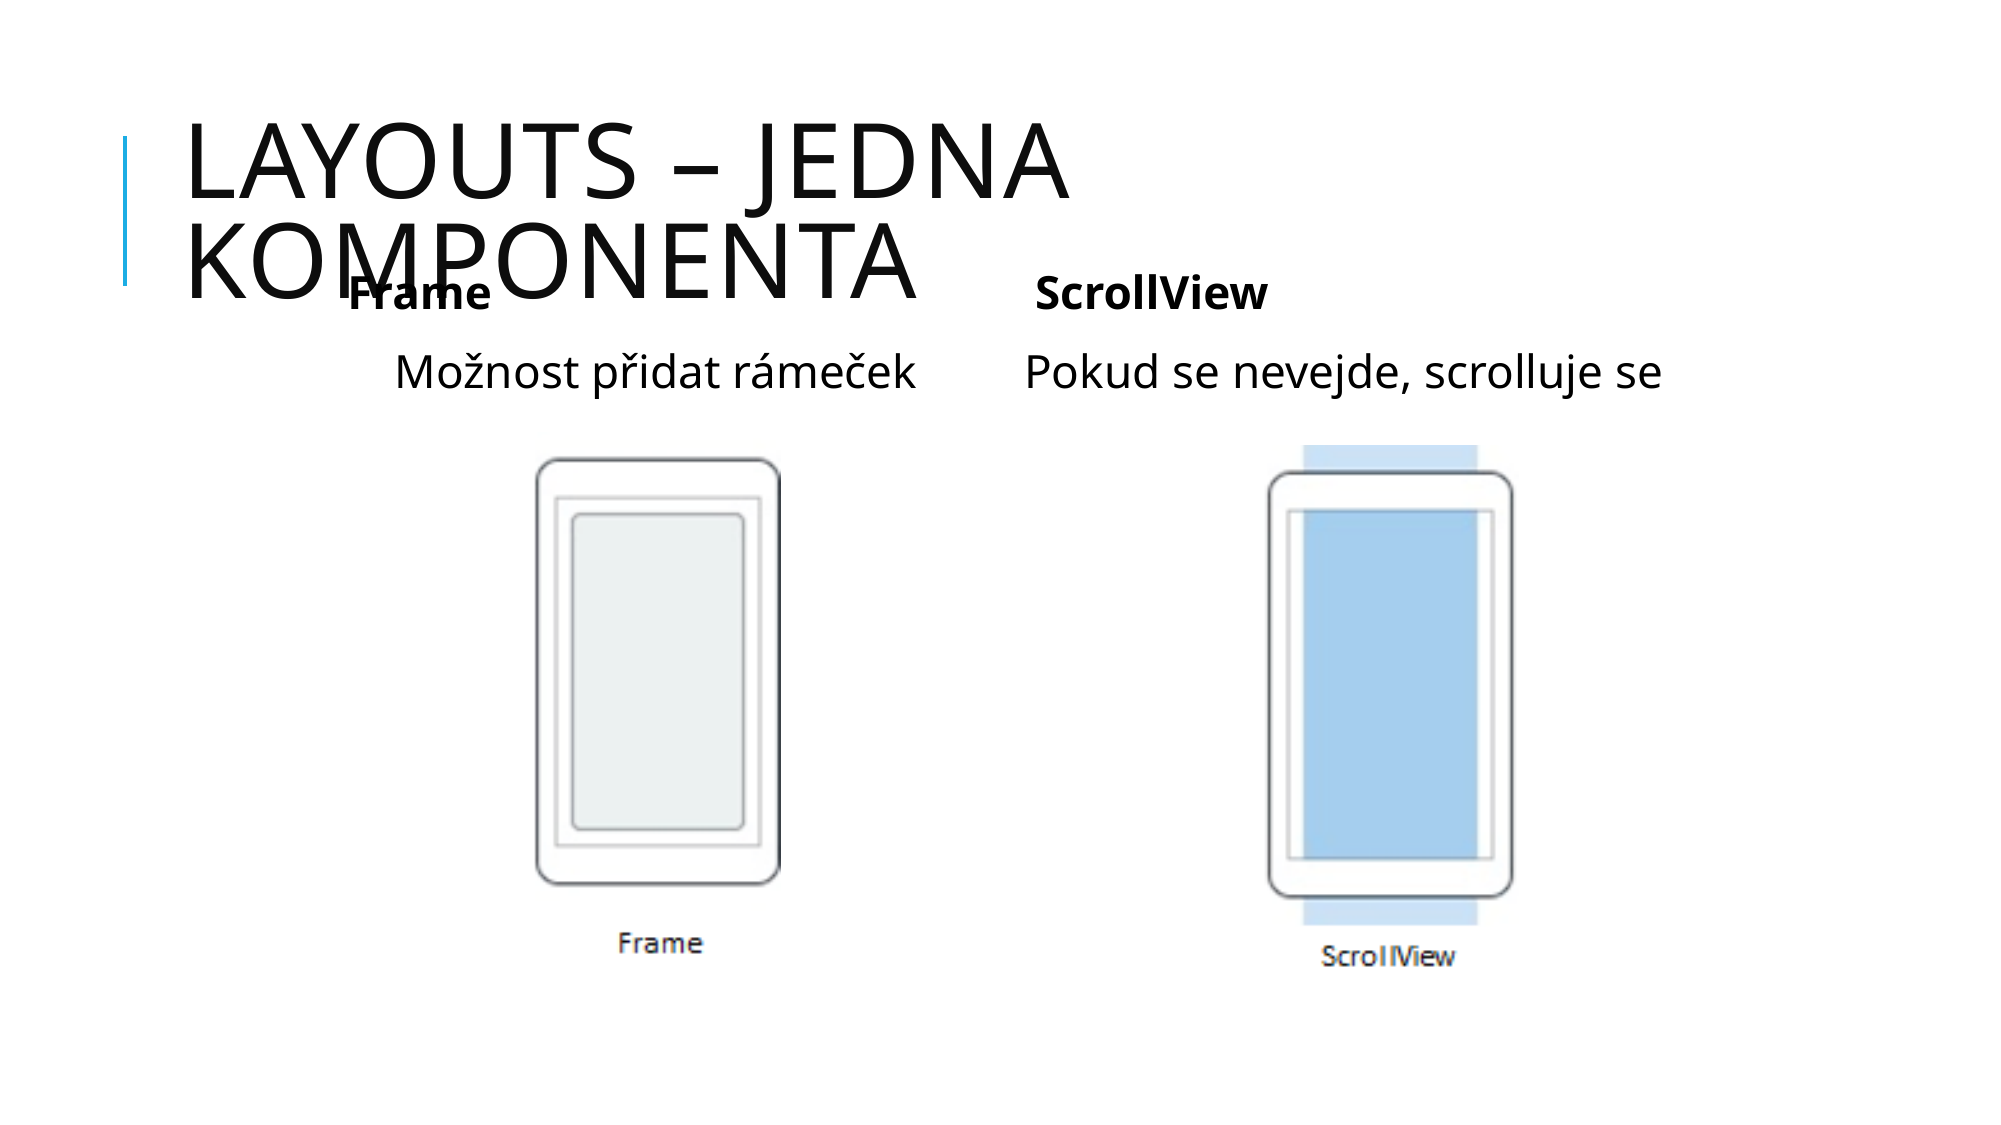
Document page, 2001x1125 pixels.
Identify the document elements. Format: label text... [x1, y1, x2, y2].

list Frame Možnost přidat rámeček [324, 262, 988, 1005]
picture [1261, 445, 1519, 1006]
list ScrollView Pokud se nevejde, scrolluje se [1012, 262, 1675, 1005]
picture [533, 432, 782, 993]
title Layouts – jedna komponenta [168, 96, 1763, 342]
